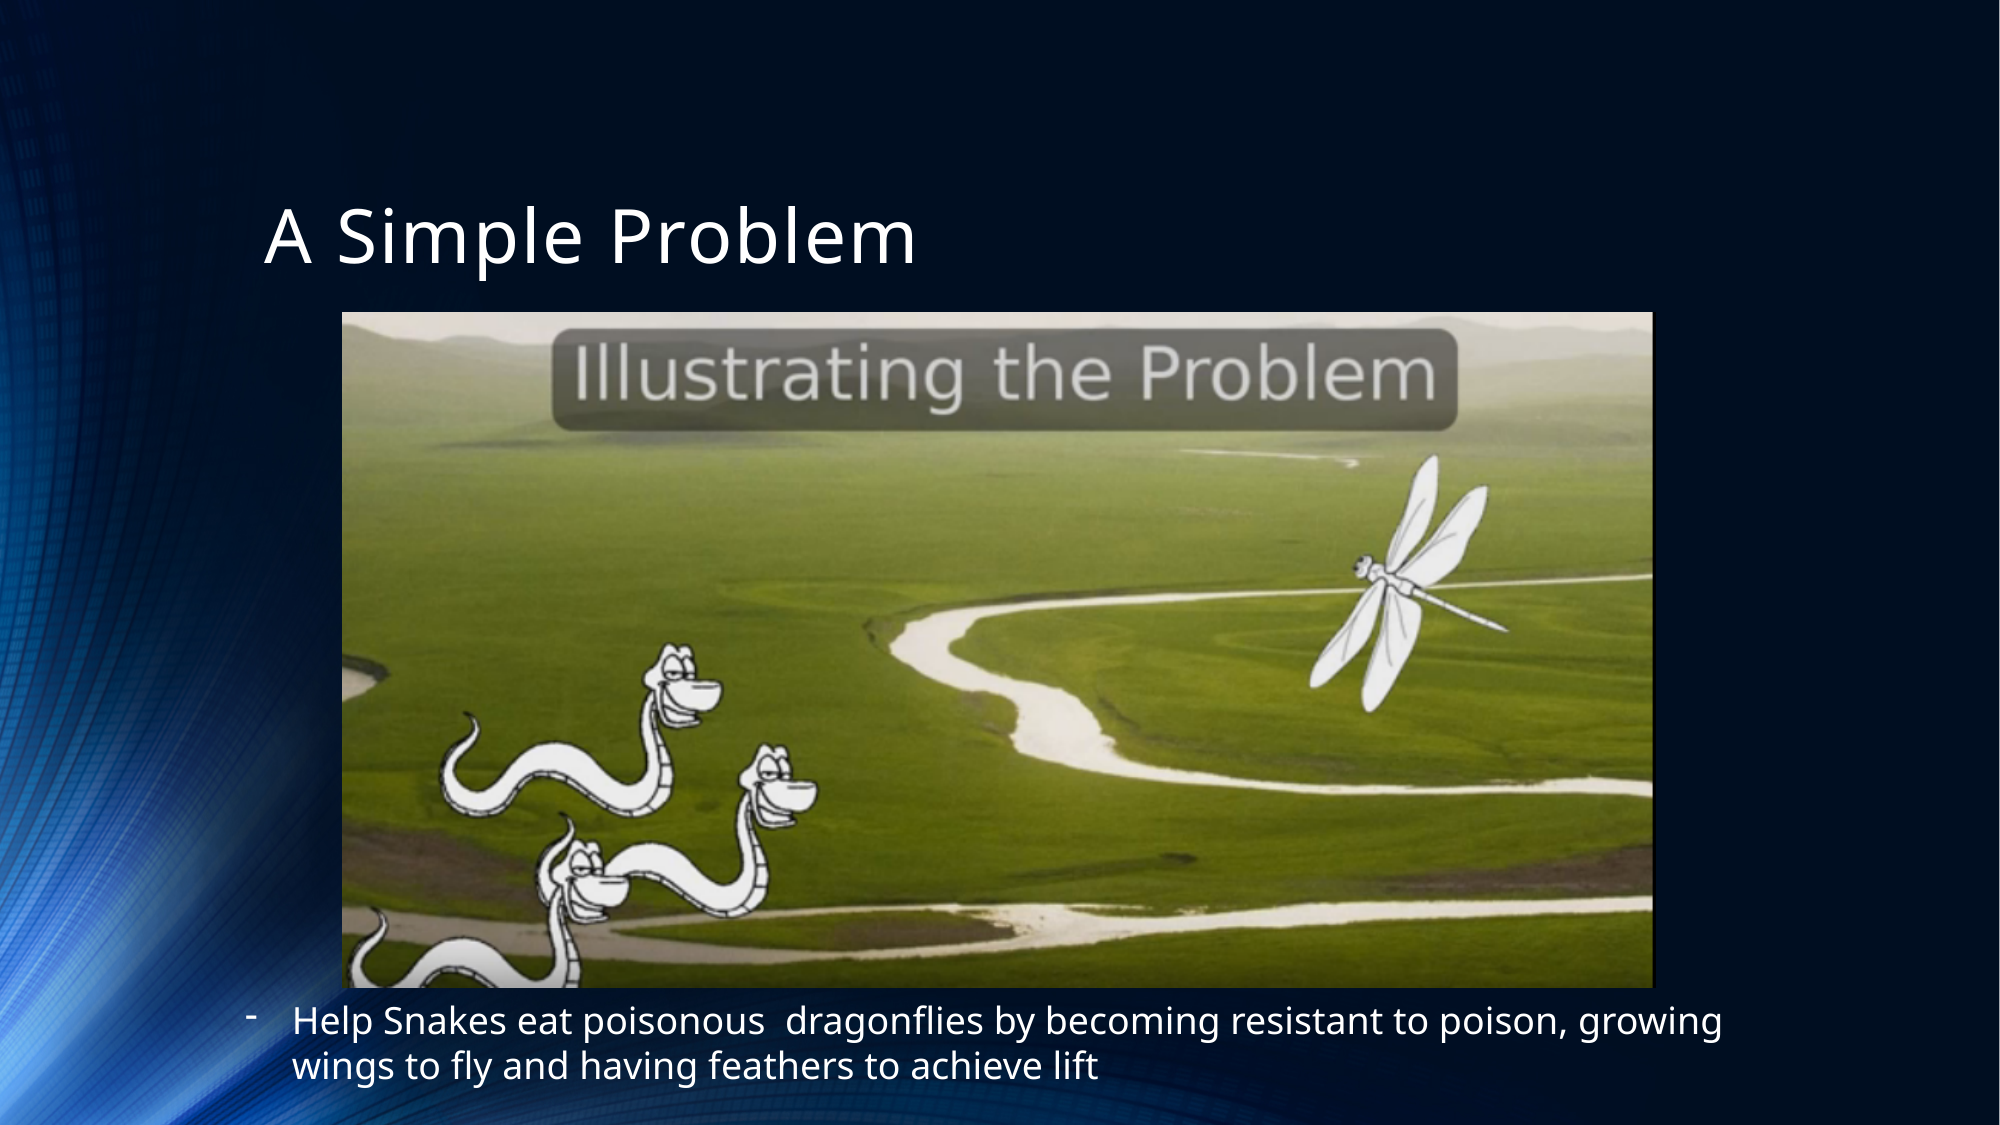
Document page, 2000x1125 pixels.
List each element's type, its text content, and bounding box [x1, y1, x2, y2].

title A Simple Problem [249, 62, 1750, 288]
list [342, 312, 1656, 988]
text_box Help Snakes eat poisonous dragonflies by becoming resistant to poison, growing wings to fly and having feathers to achieve lift [230, 989, 1768, 1095]
picture [0, 0, 2000, 1125]
